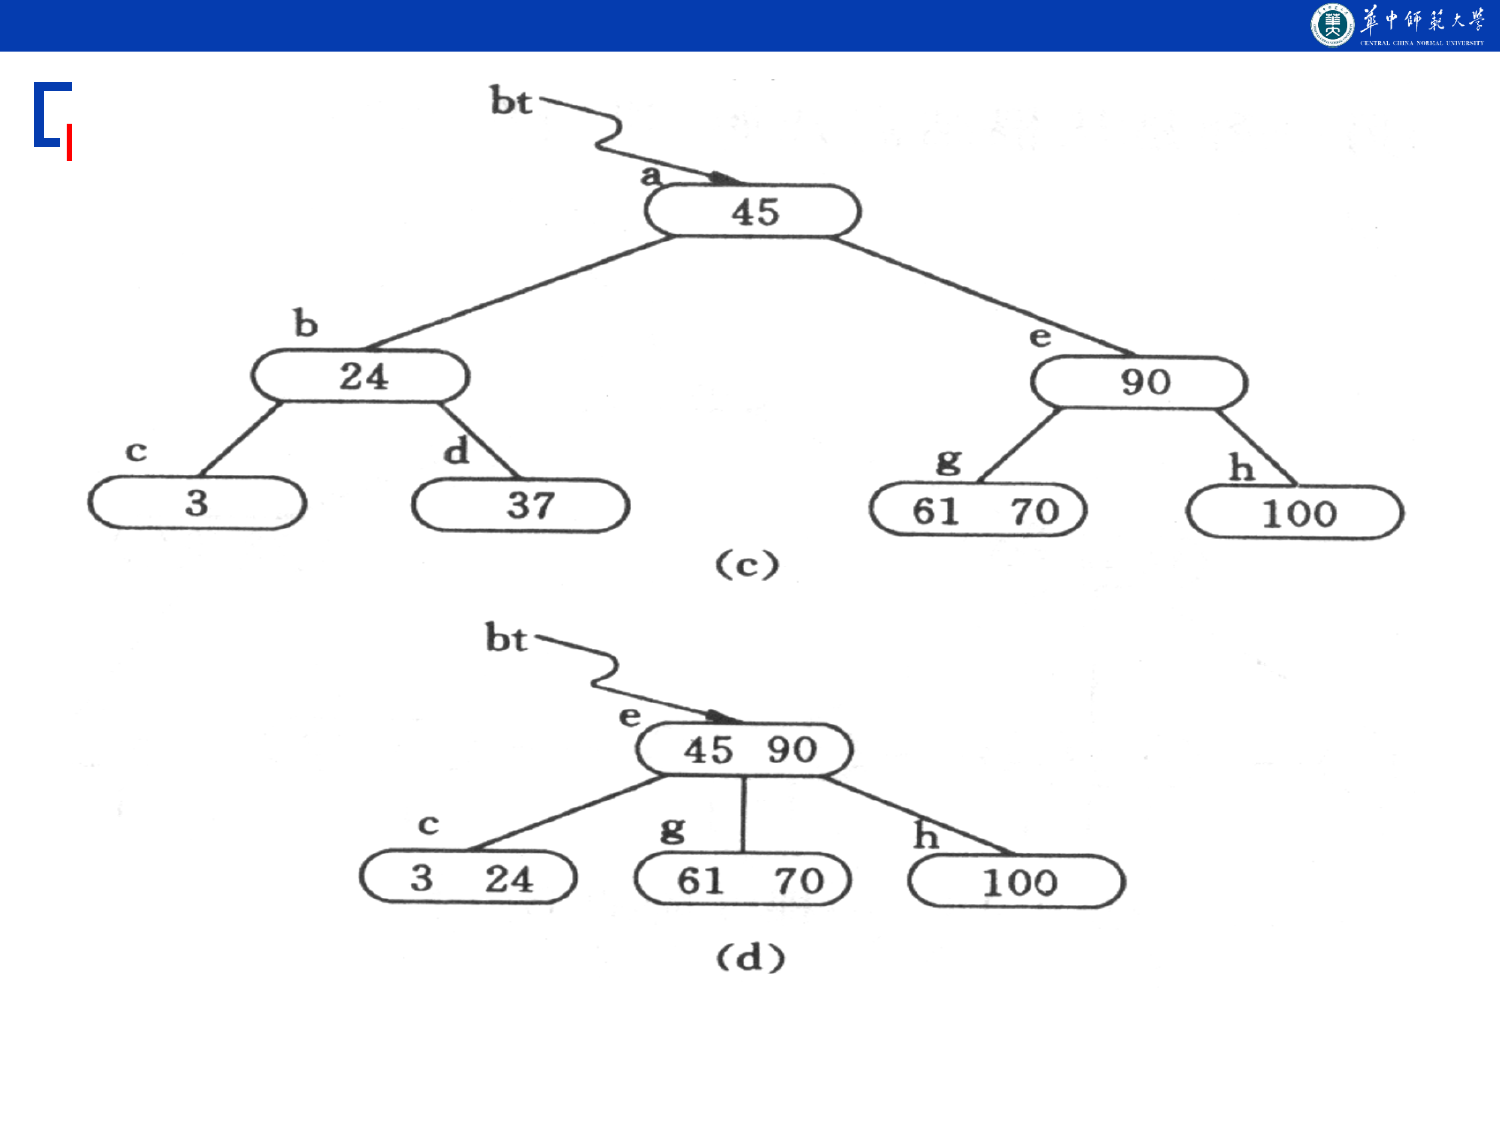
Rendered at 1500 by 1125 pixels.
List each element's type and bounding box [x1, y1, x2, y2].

picture [72, 68, 1415, 989]
picture [1310, 2, 1486, 48]
